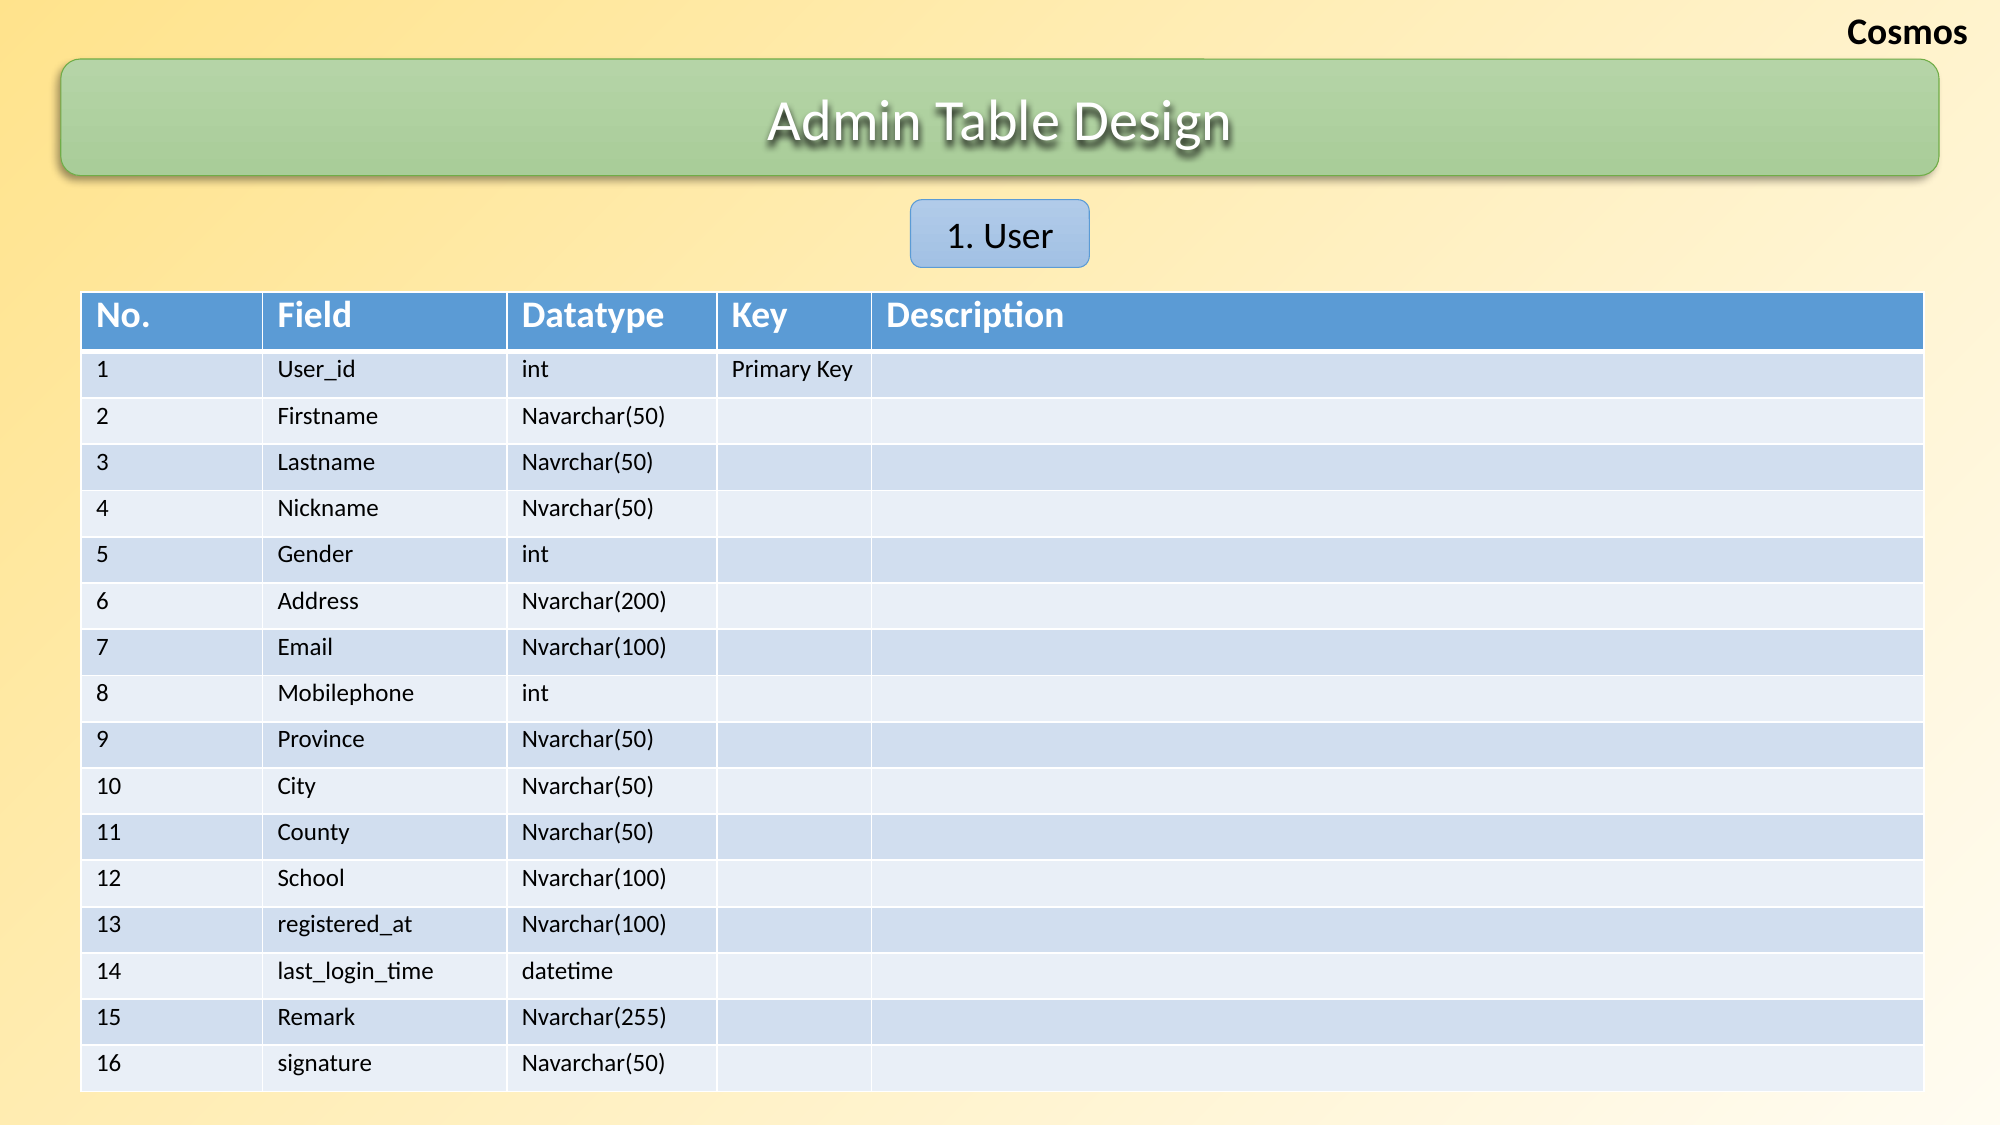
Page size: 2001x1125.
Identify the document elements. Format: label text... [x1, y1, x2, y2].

table_header Datatype [508, 293, 716, 349]
table_cell [872, 954, 1923, 998]
table_cell int [508, 538, 716, 582]
table_cell 11 [82, 815, 262, 859]
table_cell 3 [82, 445, 262, 490]
table_cell Nvarchar(100) [508, 908, 716, 952]
table_cell Navrchar(50) [508, 445, 716, 490]
table_header Field [263, 293, 506, 349]
table_cell [718, 1046, 871, 1091]
table_cell 9 [82, 723, 262, 767]
table_cell [718, 399, 871, 443]
table_cell [872, 769, 1923, 813]
table_cell [872, 584, 1923, 628]
table_cell last_login_time [263, 954, 506, 998]
table_cell City [263, 769, 506, 813]
table_cell 5 [82, 538, 262, 582]
table_cell [872, 723, 1923, 767]
table_cell [872, 908, 1923, 952]
table_cell [718, 769, 871, 813]
text_box Admin Table Design [752, 74, 1247, 160]
table_cell [718, 584, 871, 628]
table_cell [718, 954, 871, 998]
table_cell 16 [82, 1046, 262, 1091]
table_cell Nvarchar(100) [508, 630, 716, 675]
table_cell Province [263, 723, 506, 767]
text_box [60, 58, 1940, 177]
text_box 1. User [909, 199, 1090, 268]
table_cell Nvarchar(255) [508, 1000, 716, 1044]
table_cell [718, 630, 871, 675]
text_box Cosmos [1832, 0, 1984, 60]
table_cell Mobilephone [263, 676, 506, 721]
table_cell [718, 815, 871, 859]
table_cell Nvarchar(50) [508, 723, 716, 767]
table_cell Lastname [263, 445, 506, 490]
table_cell [872, 354, 1923, 397]
table_cell 7 [82, 630, 262, 675]
table_cell datetime [508, 954, 716, 998]
table_header Key [718, 293, 871, 349]
table_cell [872, 861, 1923, 906]
table_cell 6 [82, 584, 262, 628]
table_cell 15 [82, 1000, 262, 1044]
table_cell 12 [82, 861, 262, 906]
table_cell registered_at [263, 908, 506, 952]
table_cell 2 [82, 399, 262, 443]
table_cell County [263, 815, 506, 859]
table_cell 14 [82, 954, 262, 998]
table_cell Primary Key [718, 354, 871, 397]
table_cell [872, 445, 1923, 490]
table_cell Remark [263, 1000, 506, 1044]
table_cell Gender [263, 538, 506, 582]
table_cell [718, 445, 871, 490]
table_cell [872, 491, 1923, 536]
table_cell 10 [82, 769, 262, 813]
table_cell [872, 676, 1923, 721]
table_cell 1 [82, 354, 262, 397]
table_cell Nvarchar(100) [508, 861, 716, 906]
table_cell User_id [263, 354, 506, 397]
table_cell [872, 630, 1923, 675]
table_cell Address [263, 584, 506, 628]
table_header No. [82, 293, 262, 349]
table_cell [718, 676, 871, 721]
table_cell [718, 1000, 871, 1044]
table_cell [872, 1046, 1923, 1091]
table_cell Navarchar(50) [508, 1046, 716, 1091]
table_cell Firstname [263, 399, 506, 443]
table_cell [718, 908, 871, 952]
table_cell [872, 1000, 1923, 1044]
table_cell Navarchar(50) [508, 399, 716, 443]
table_cell Email [263, 630, 506, 675]
table_header Description [872, 293, 1923, 349]
table_cell int [508, 354, 716, 397]
table_cell [872, 399, 1923, 443]
table_cell Nvarchar(200) [508, 584, 716, 628]
table_cell [872, 538, 1923, 582]
table_cell Nickname [263, 491, 506, 536]
table_cell Nvarchar(50) [508, 769, 716, 813]
table_cell 13 [82, 908, 262, 952]
table_cell [718, 538, 871, 582]
table_cell 4 [82, 491, 262, 536]
table_cell Nvarchar(50) [508, 815, 716, 859]
table_cell [718, 861, 871, 906]
table_cell [718, 491, 871, 536]
table_cell School [263, 861, 506, 906]
table_cell [872, 815, 1923, 859]
table_cell 8 [82, 676, 262, 721]
table_cell int [508, 676, 716, 721]
table_cell signature [263, 1046, 506, 1091]
table_cell Nvarchar(50) [508, 491, 716, 536]
table_cell [718, 723, 871, 767]
